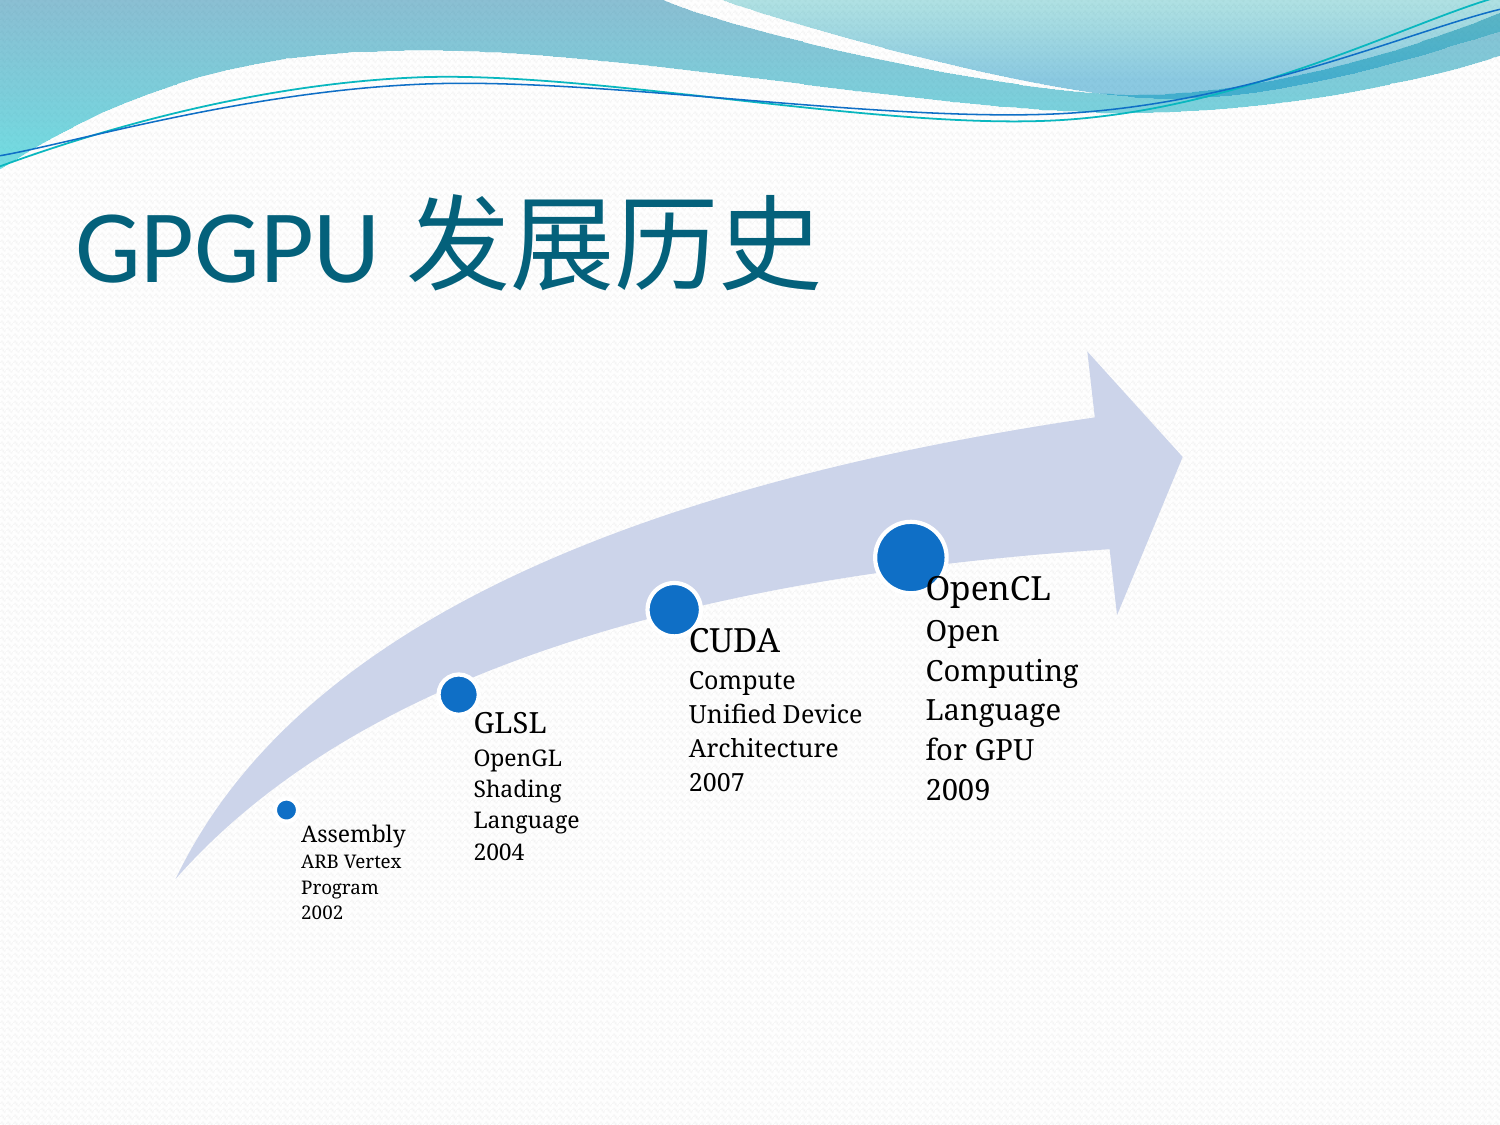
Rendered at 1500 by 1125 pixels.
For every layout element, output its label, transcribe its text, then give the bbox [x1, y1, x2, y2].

title GPGPU发展历史 [75, 115, 1425, 303]
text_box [175, 351, 1183, 880]
